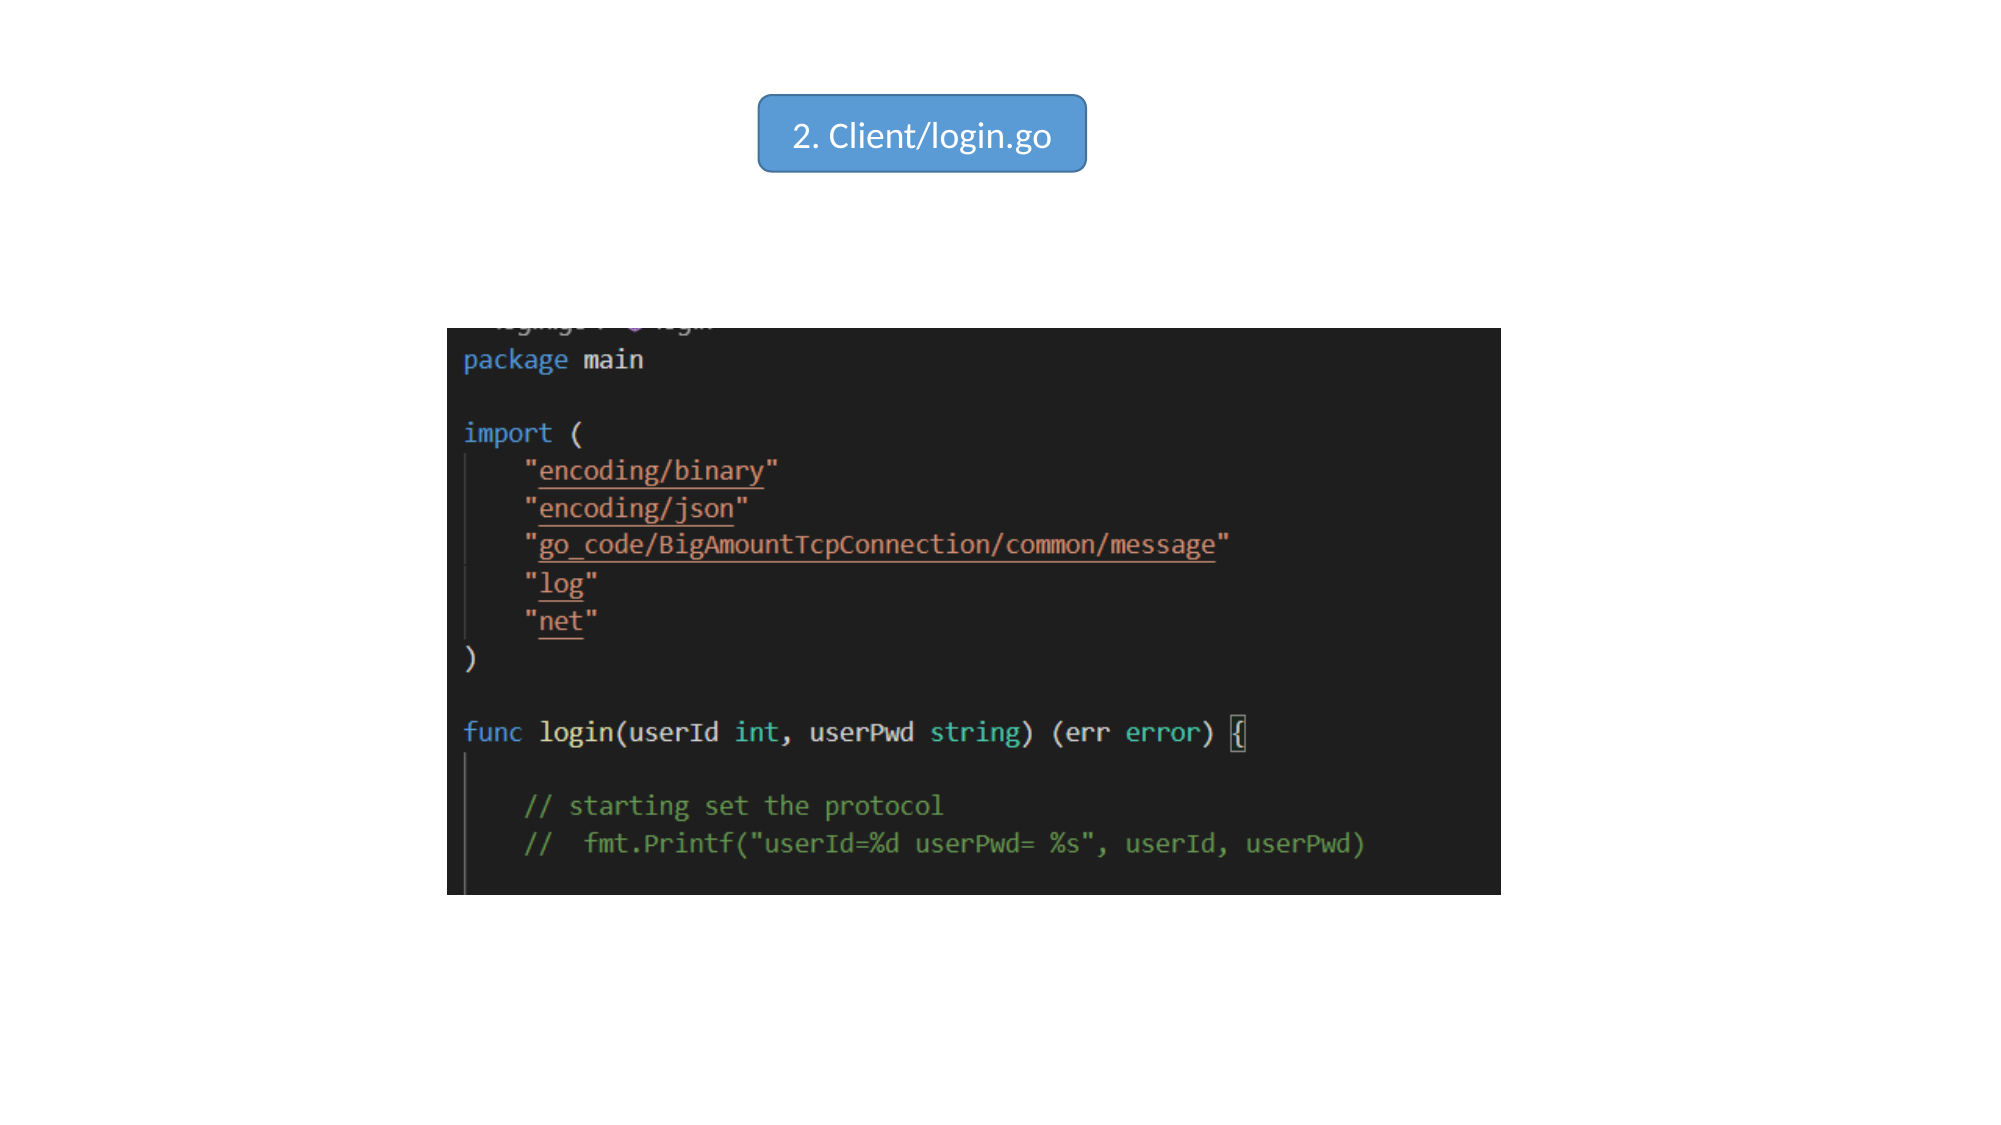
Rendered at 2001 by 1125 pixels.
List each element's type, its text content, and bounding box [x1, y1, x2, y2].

text_box 2. Client/login.go [757, 94, 1088, 173]
picture [447, 328, 1501, 895]
